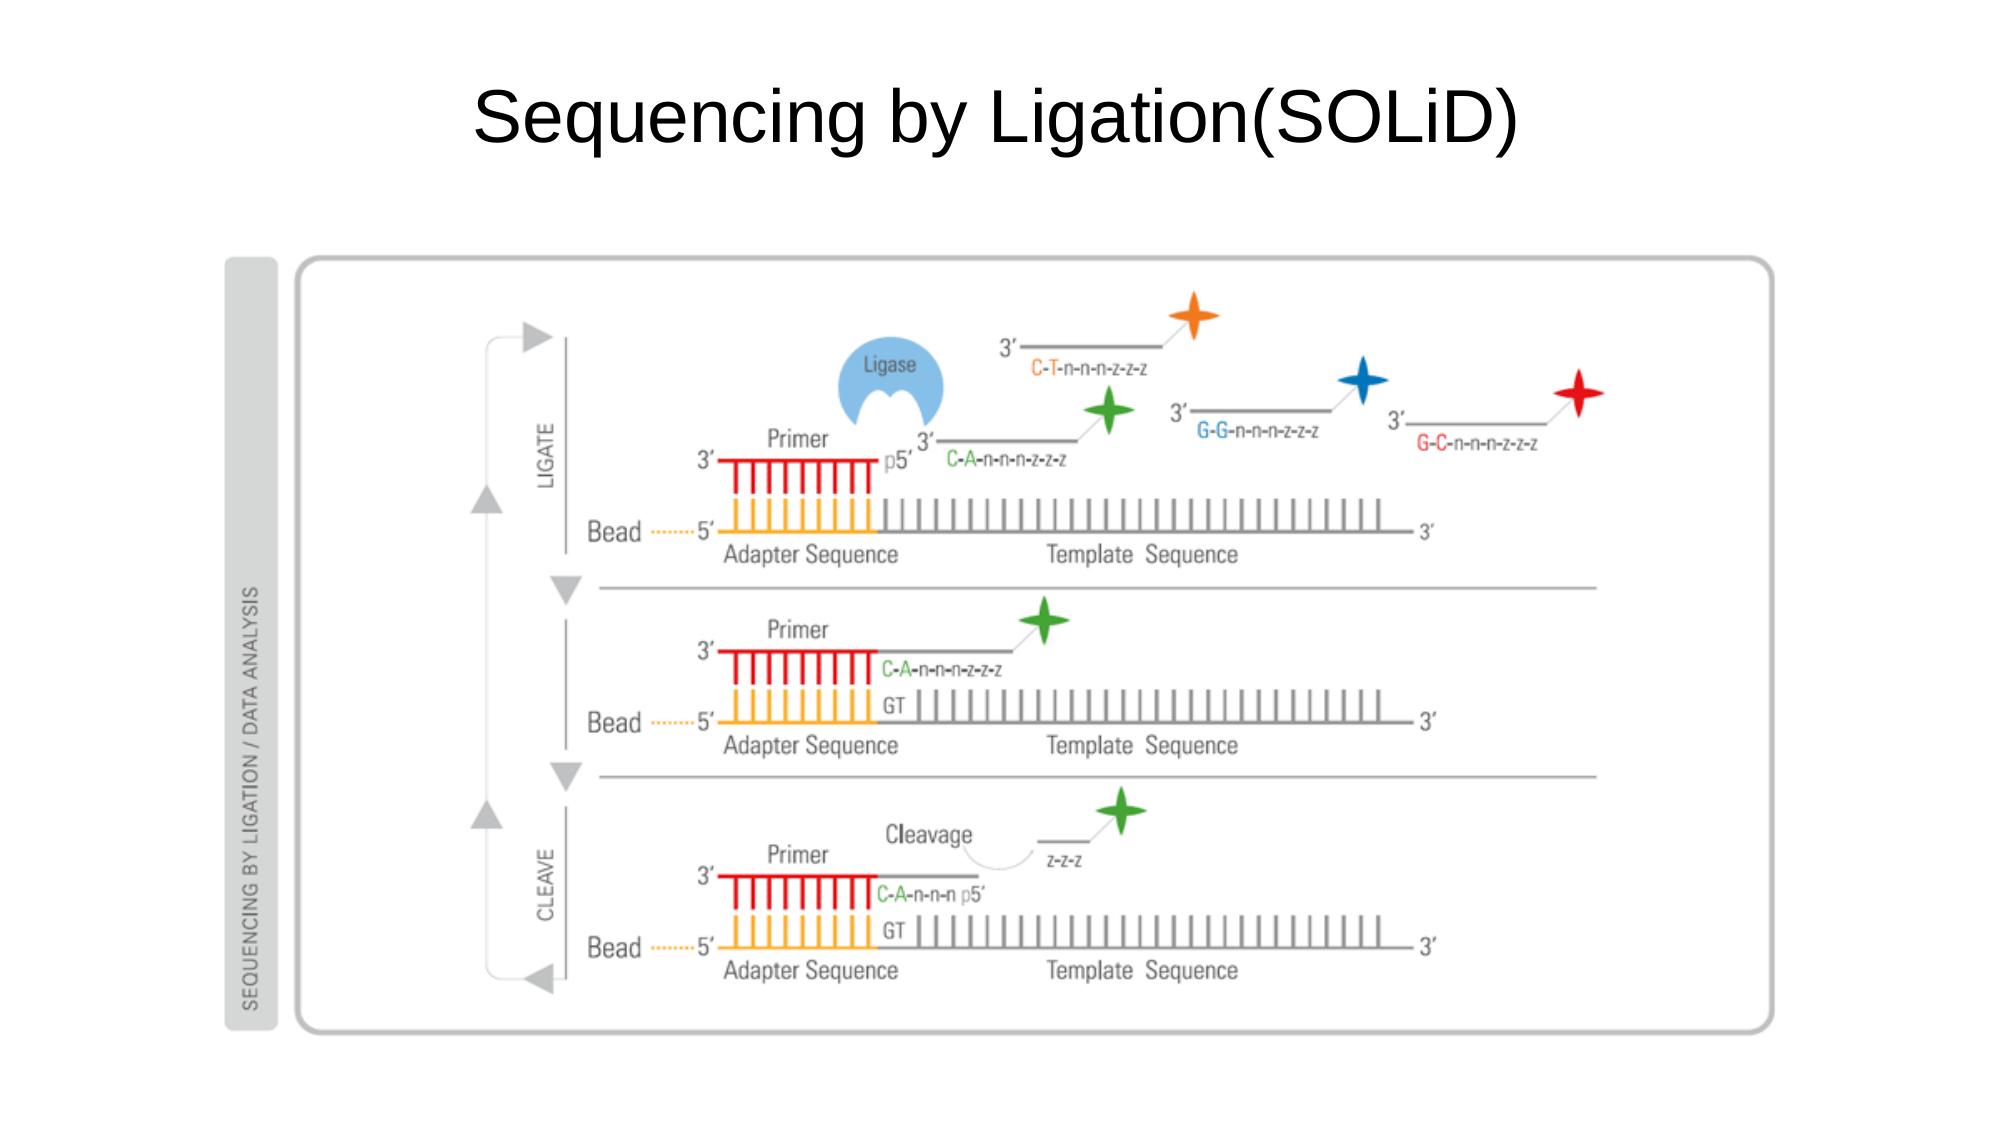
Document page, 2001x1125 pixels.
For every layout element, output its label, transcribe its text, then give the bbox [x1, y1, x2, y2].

text_box [224, 254, 1776, 1037]
title Sequencing by Ligation(SOLiD) [471, 16, 1609, 207]
